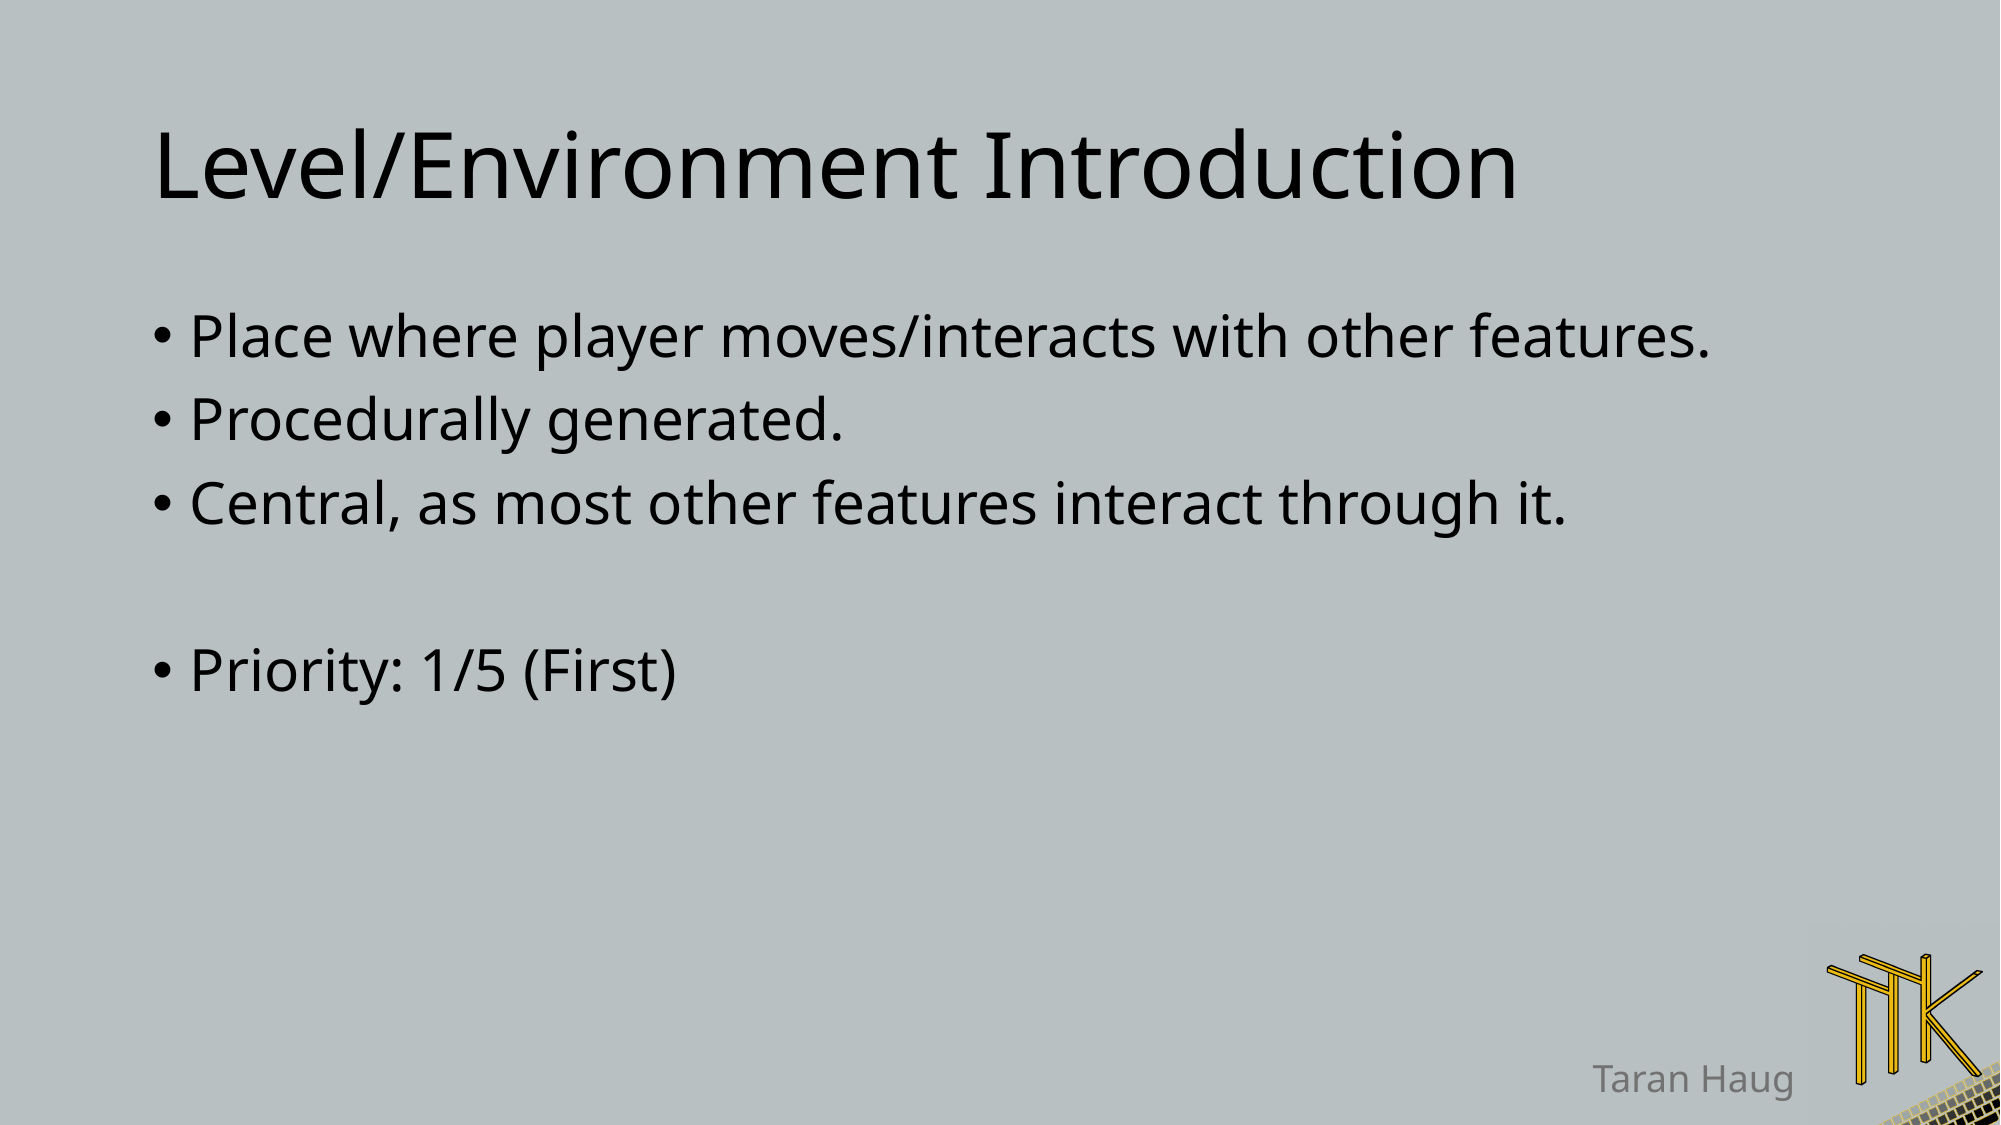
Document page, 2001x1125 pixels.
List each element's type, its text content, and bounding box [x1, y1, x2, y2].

text_box Taran Haug [1577, 1047, 1800, 1107]
picture [1800, 925, 2000, 1125]
list Place where player moves/interacts with other features. Procedurally generated. Central, as most other features interact through it. Priority: 1/5 (First) [137, 299, 1863, 1014]
title Level/Environment Introduction [137, 59, 1863, 278]
